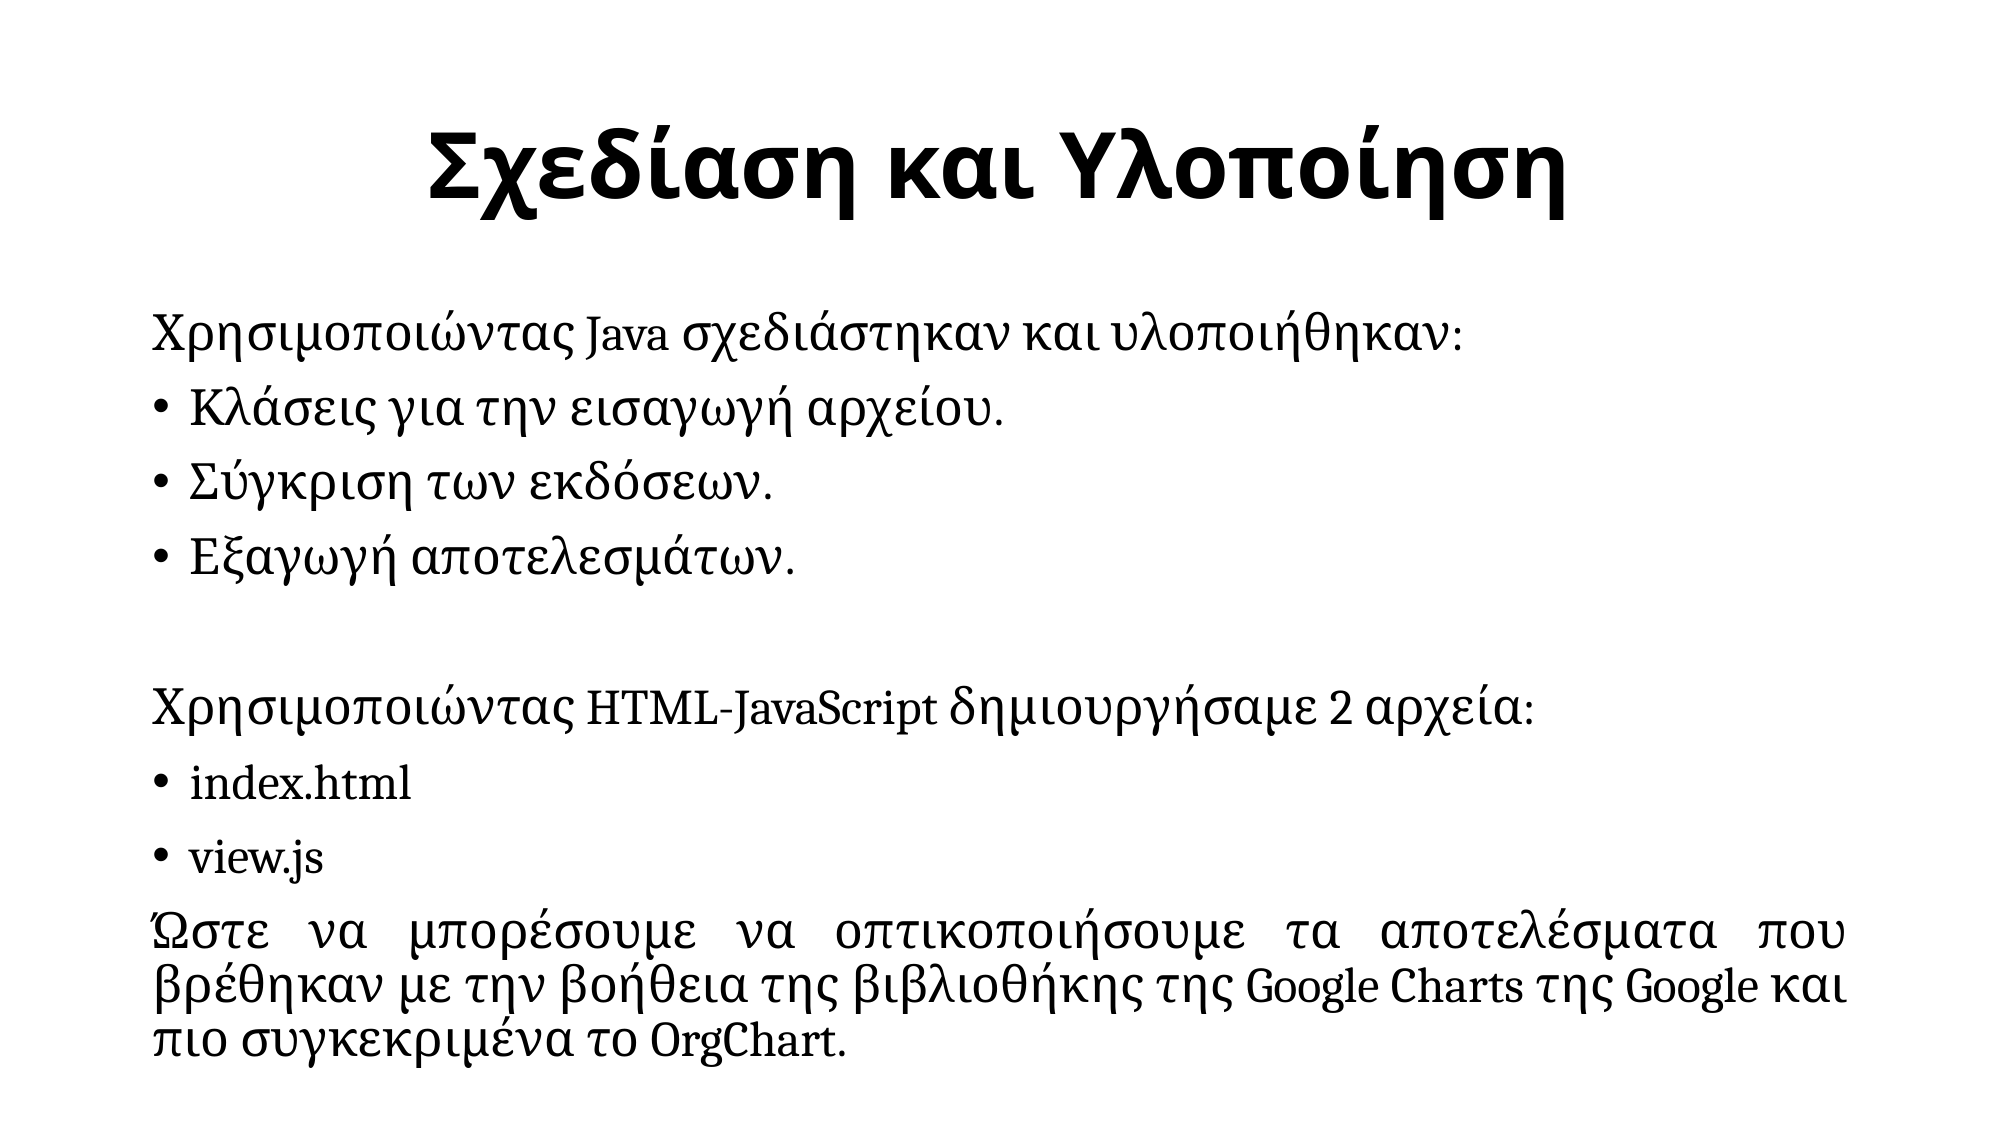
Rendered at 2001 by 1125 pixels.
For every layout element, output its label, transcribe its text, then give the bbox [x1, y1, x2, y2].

title Σχεδίαση και Υλοποίηση [137, 59, 1863, 278]
list Χρησιμοποιώντας Java σχεδιάστηκαν και υλοποιήθηκαν: Κλάσεις για την εισαγωγή αρχείου. Σύγκριση των εκδόσεων. Εξαγωγή αποτελεσμάτων. Χρησιμοποιώντας HTML-JavaScript δημιουργήσαμε 2 αρχεία: index.html view.js Ώστε να μπορέσουμε να οπτικοποιήσουμε τα αποτελέσματα που βρέθηκαν με την βοήθεια της βιβλιοθήκης της Google Charts της Google και πιο συγκεκριμένα το OrgChart. [137, 299, 1863, 1014]
